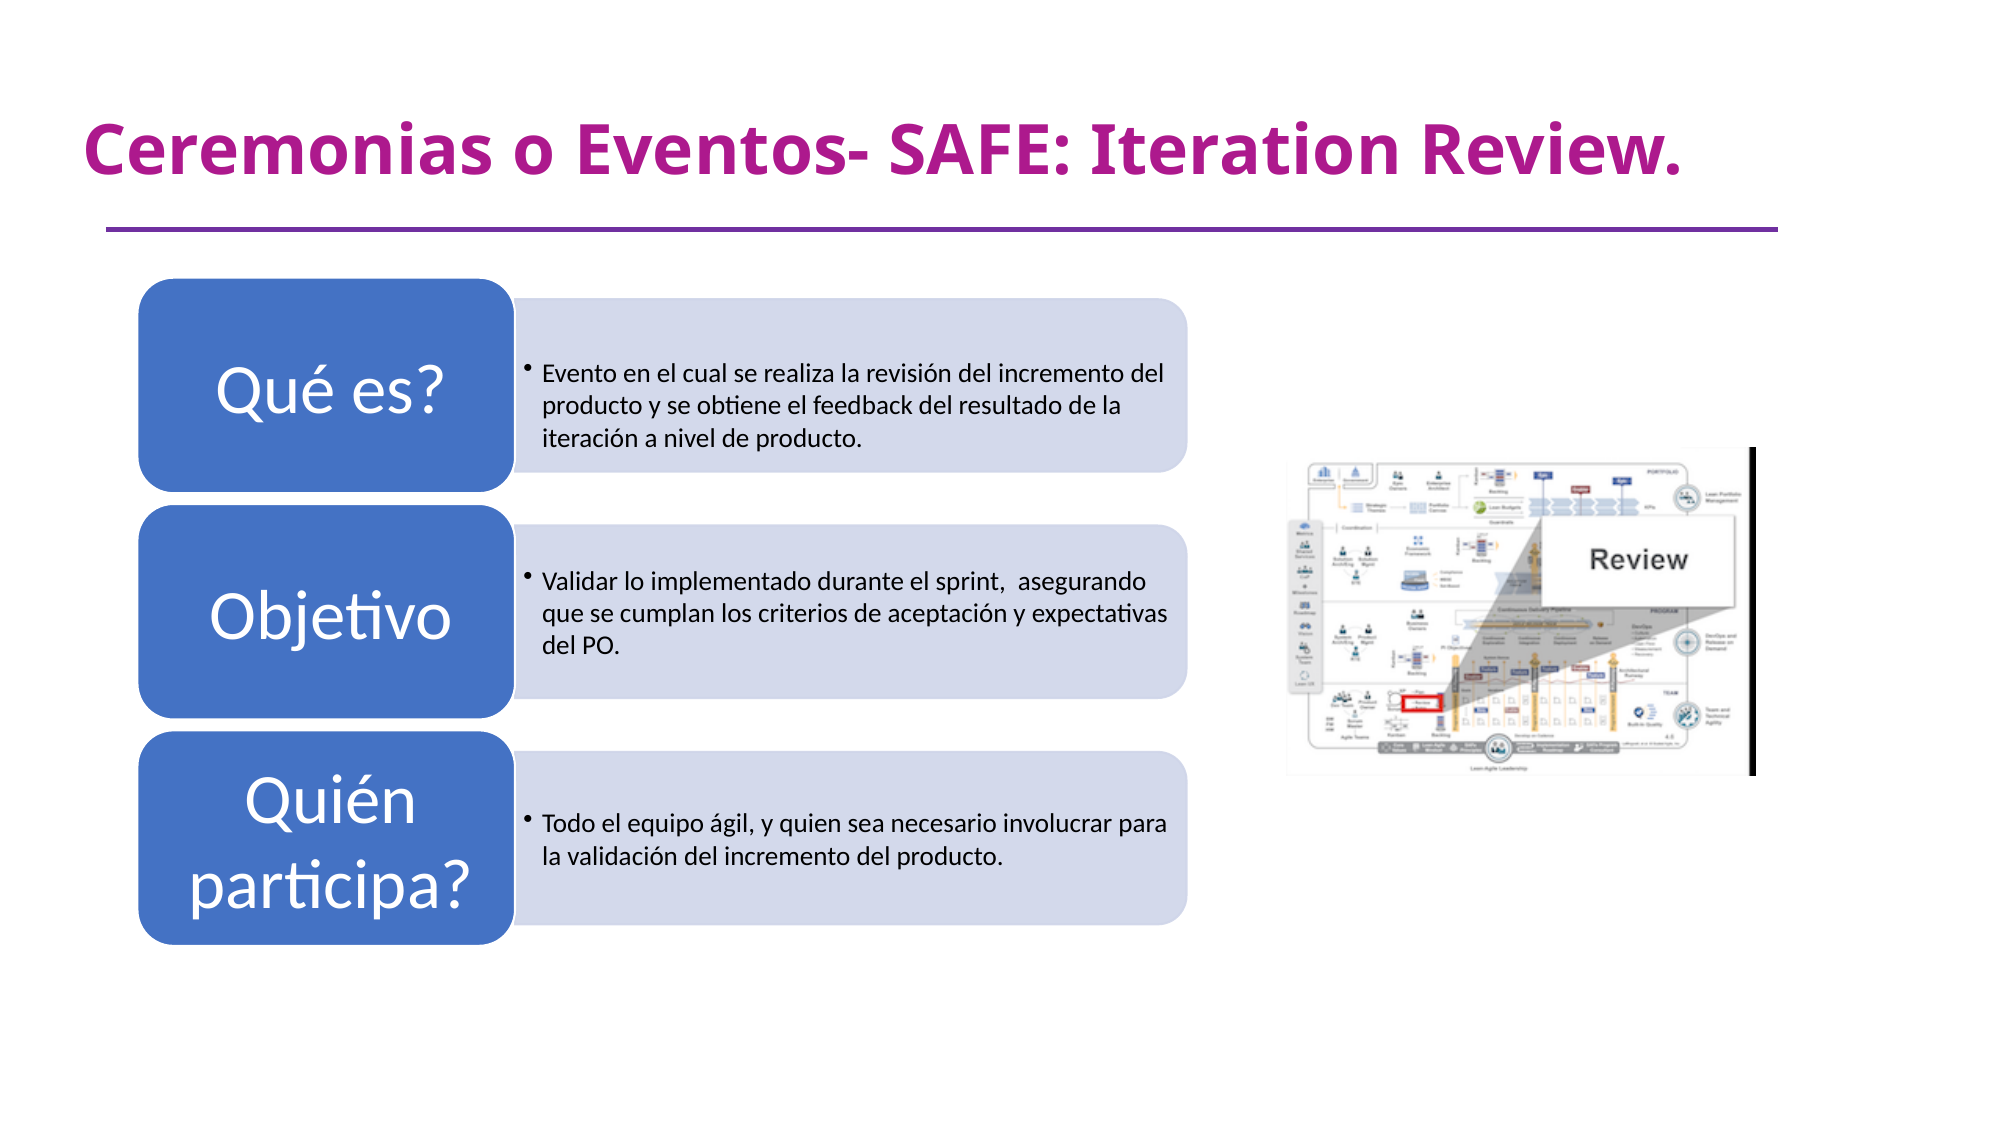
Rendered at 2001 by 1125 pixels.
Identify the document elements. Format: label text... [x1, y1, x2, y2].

text_box Ceremonias o Eventos- SAFE: Iteration Review. [67, 105, 1817, 198]
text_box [137, 277, 1187, 947]
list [1286, 447, 1756, 776]
